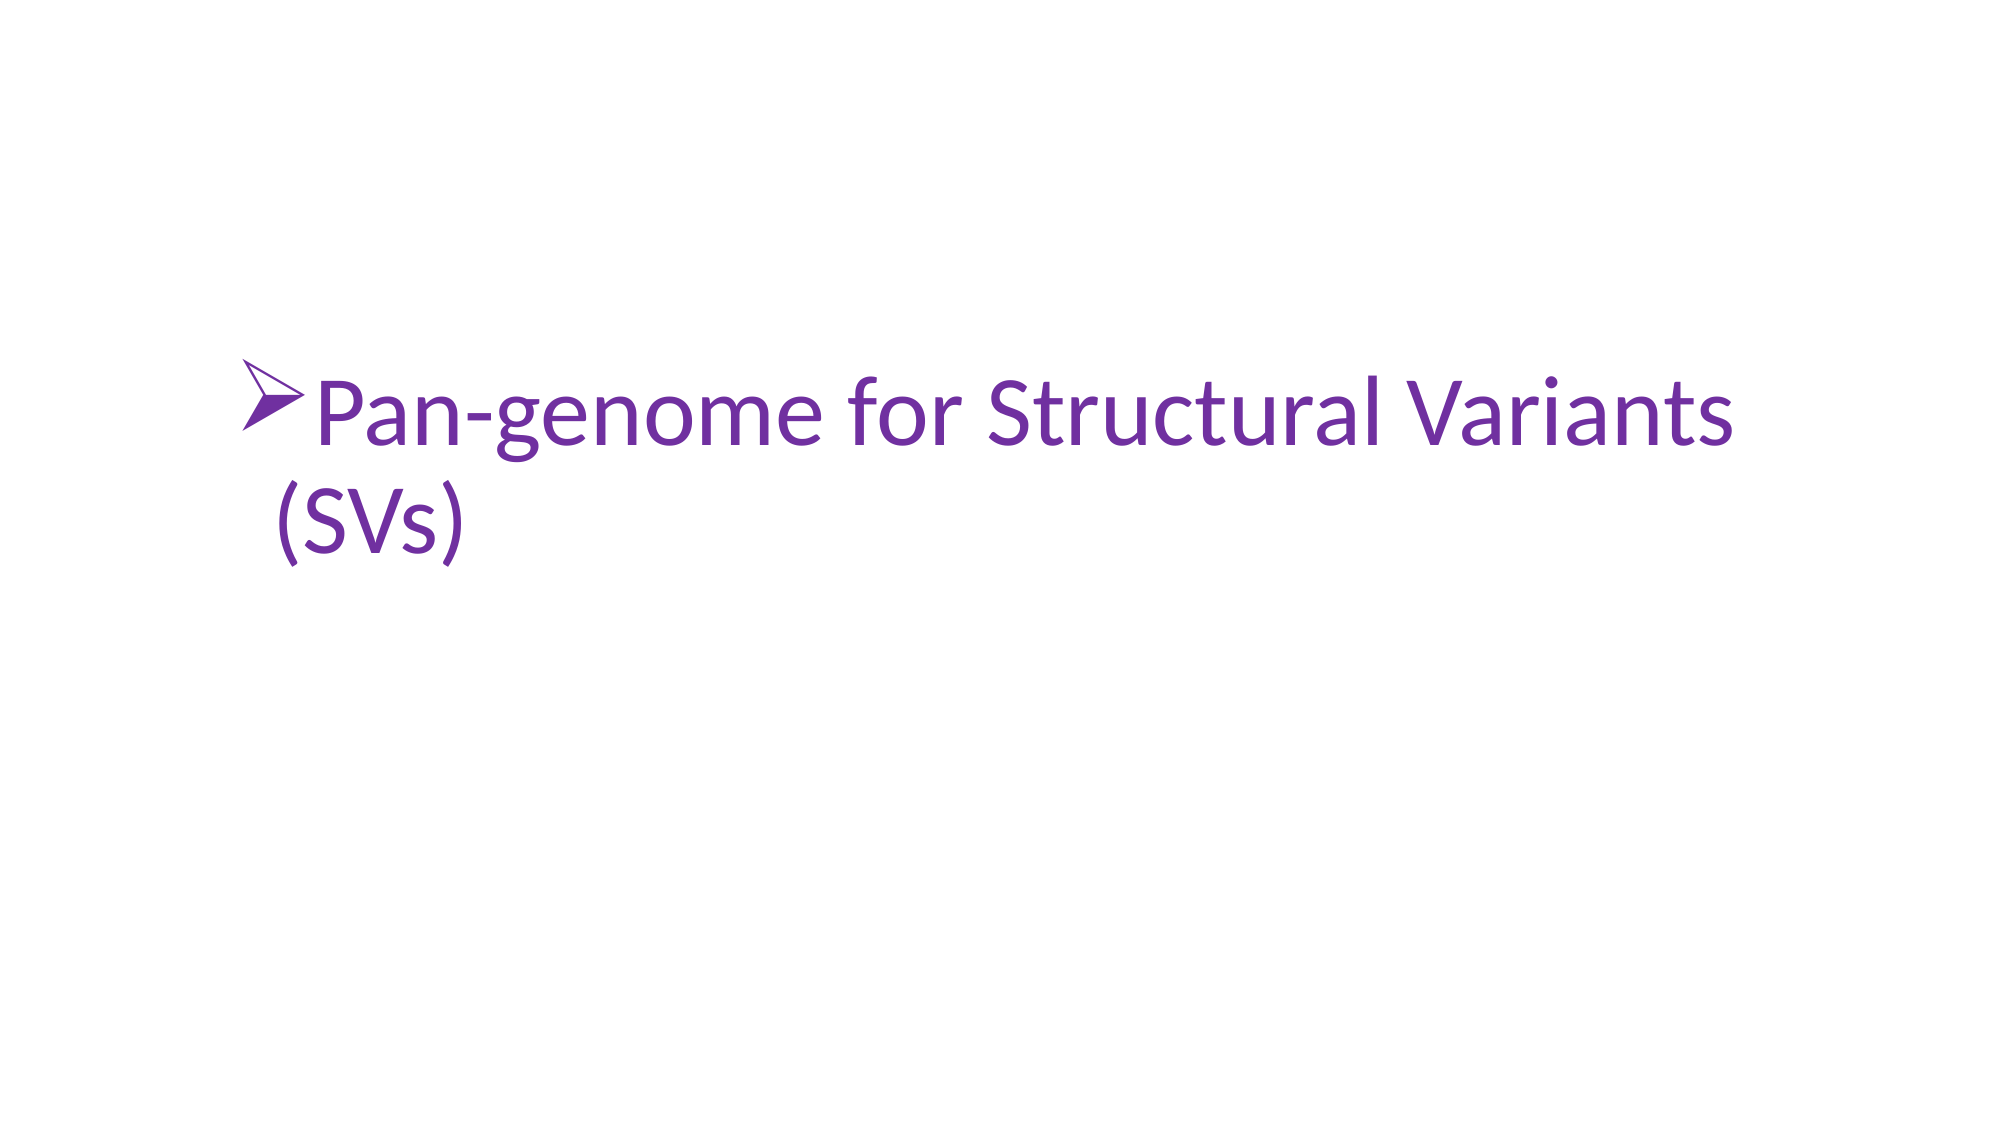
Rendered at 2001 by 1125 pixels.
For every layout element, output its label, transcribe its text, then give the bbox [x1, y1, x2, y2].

list Pan-genome for Structural Variants (SVs) [219, 351, 1863, 1014]
